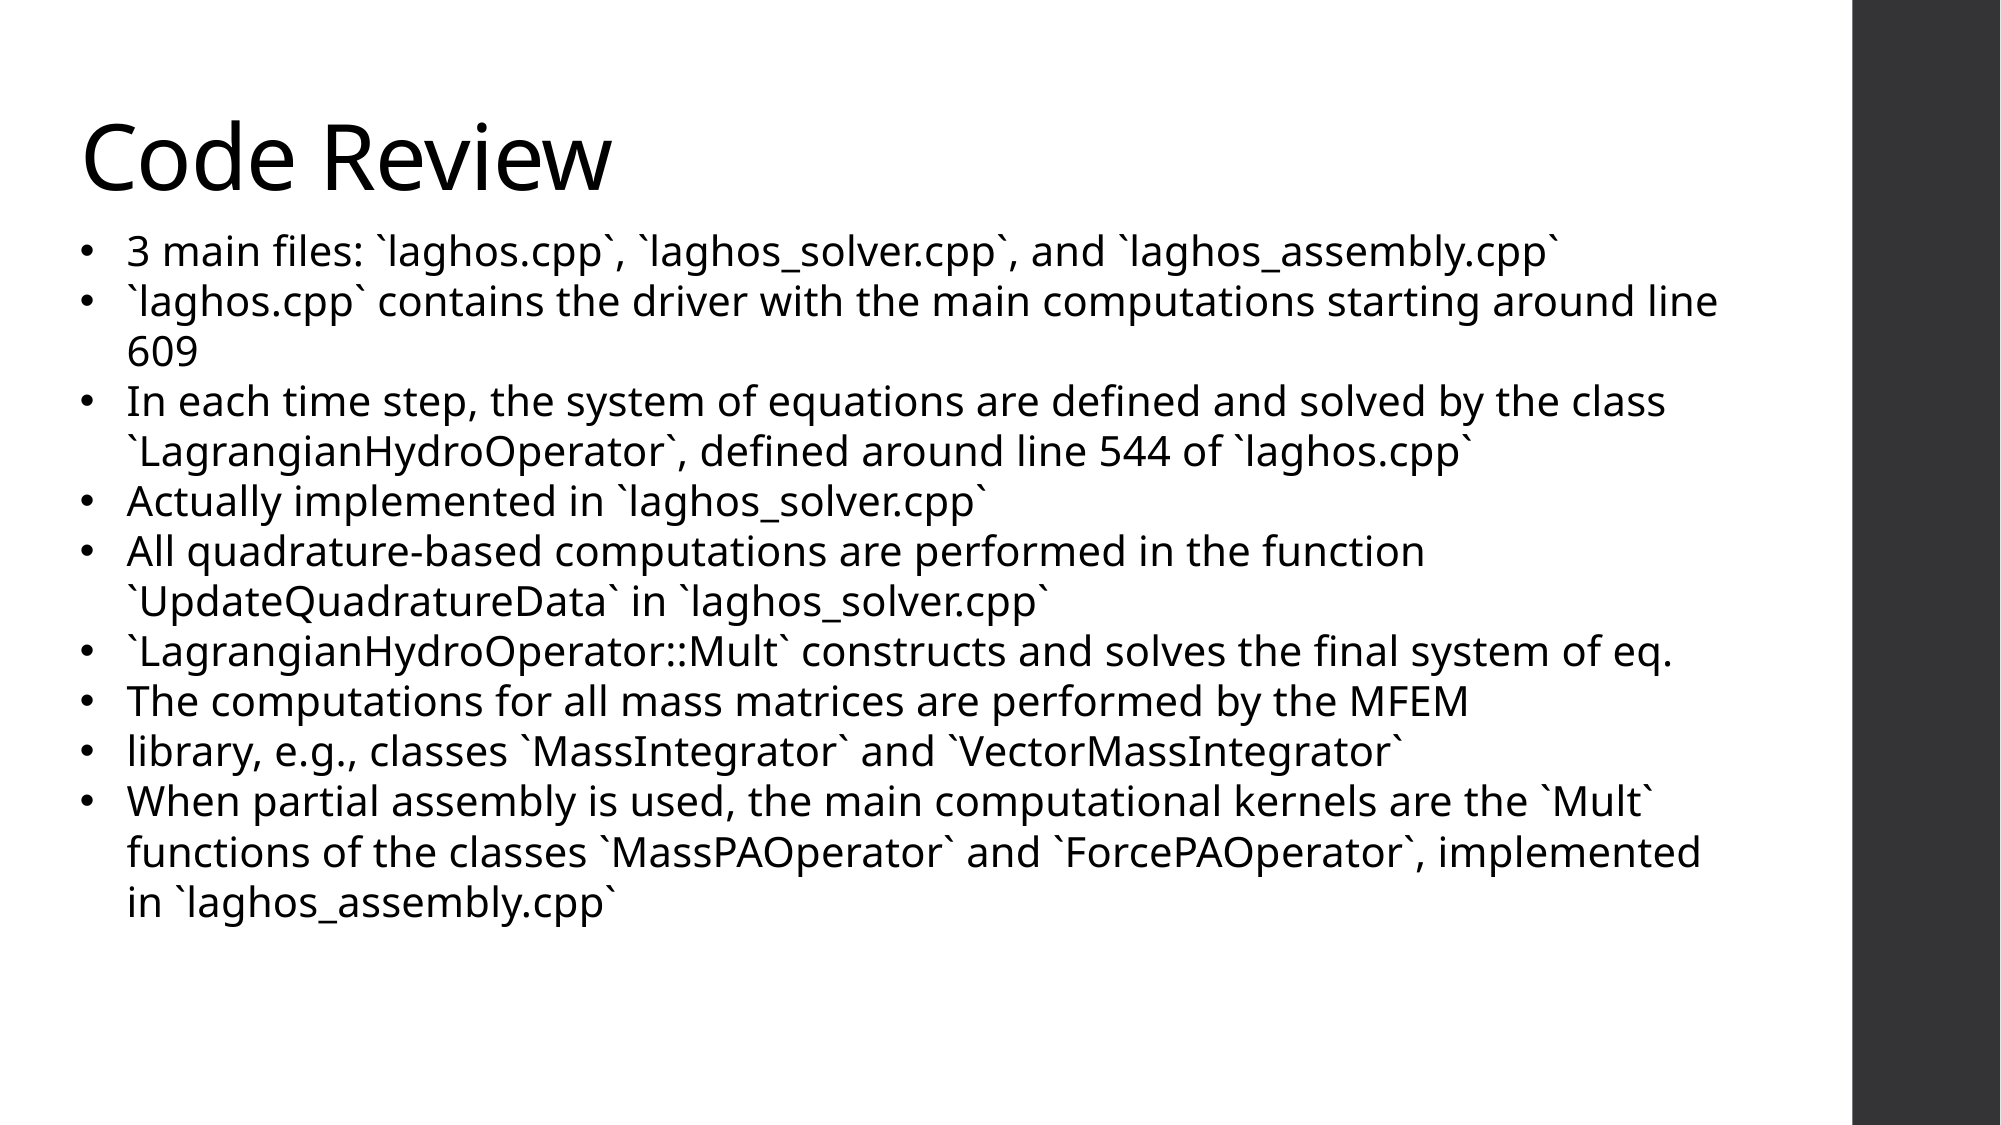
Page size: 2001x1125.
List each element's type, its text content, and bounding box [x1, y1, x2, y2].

title Code Review [65, 0, 1656, 217]
text_box 3 main files: `laghos.cpp`, `laghos_solver.cpp`, and `laghos_assembly.cpp` `laghos.cpp` contains the driver with the main computations starting around line 609 In each time step, the system of equations are defined and solved by the class `LagrangianHydroOperator`, defined around line 544 of `laghos.cpp` Actually implemented in `laghos_solver.cpp` All quadrature-based computations are performed in the function `UpdateQuadratureData` in `laghos_solver.cpp` `LagrangianHydroOperator::Mult` constructs and solves the final system of eq. The computations for all mass matrices are performed by the MFEM library, e.g., classes `MassIntegrator` and `VectorMassIntegrator` When partial assembly is used, the main computational kernels are the `Mult` functions of the classes `MassPAOperator` and `ForcePAOperator`, implemented in `laghos_assembly.cpp` [65, 217, 1738, 933]
